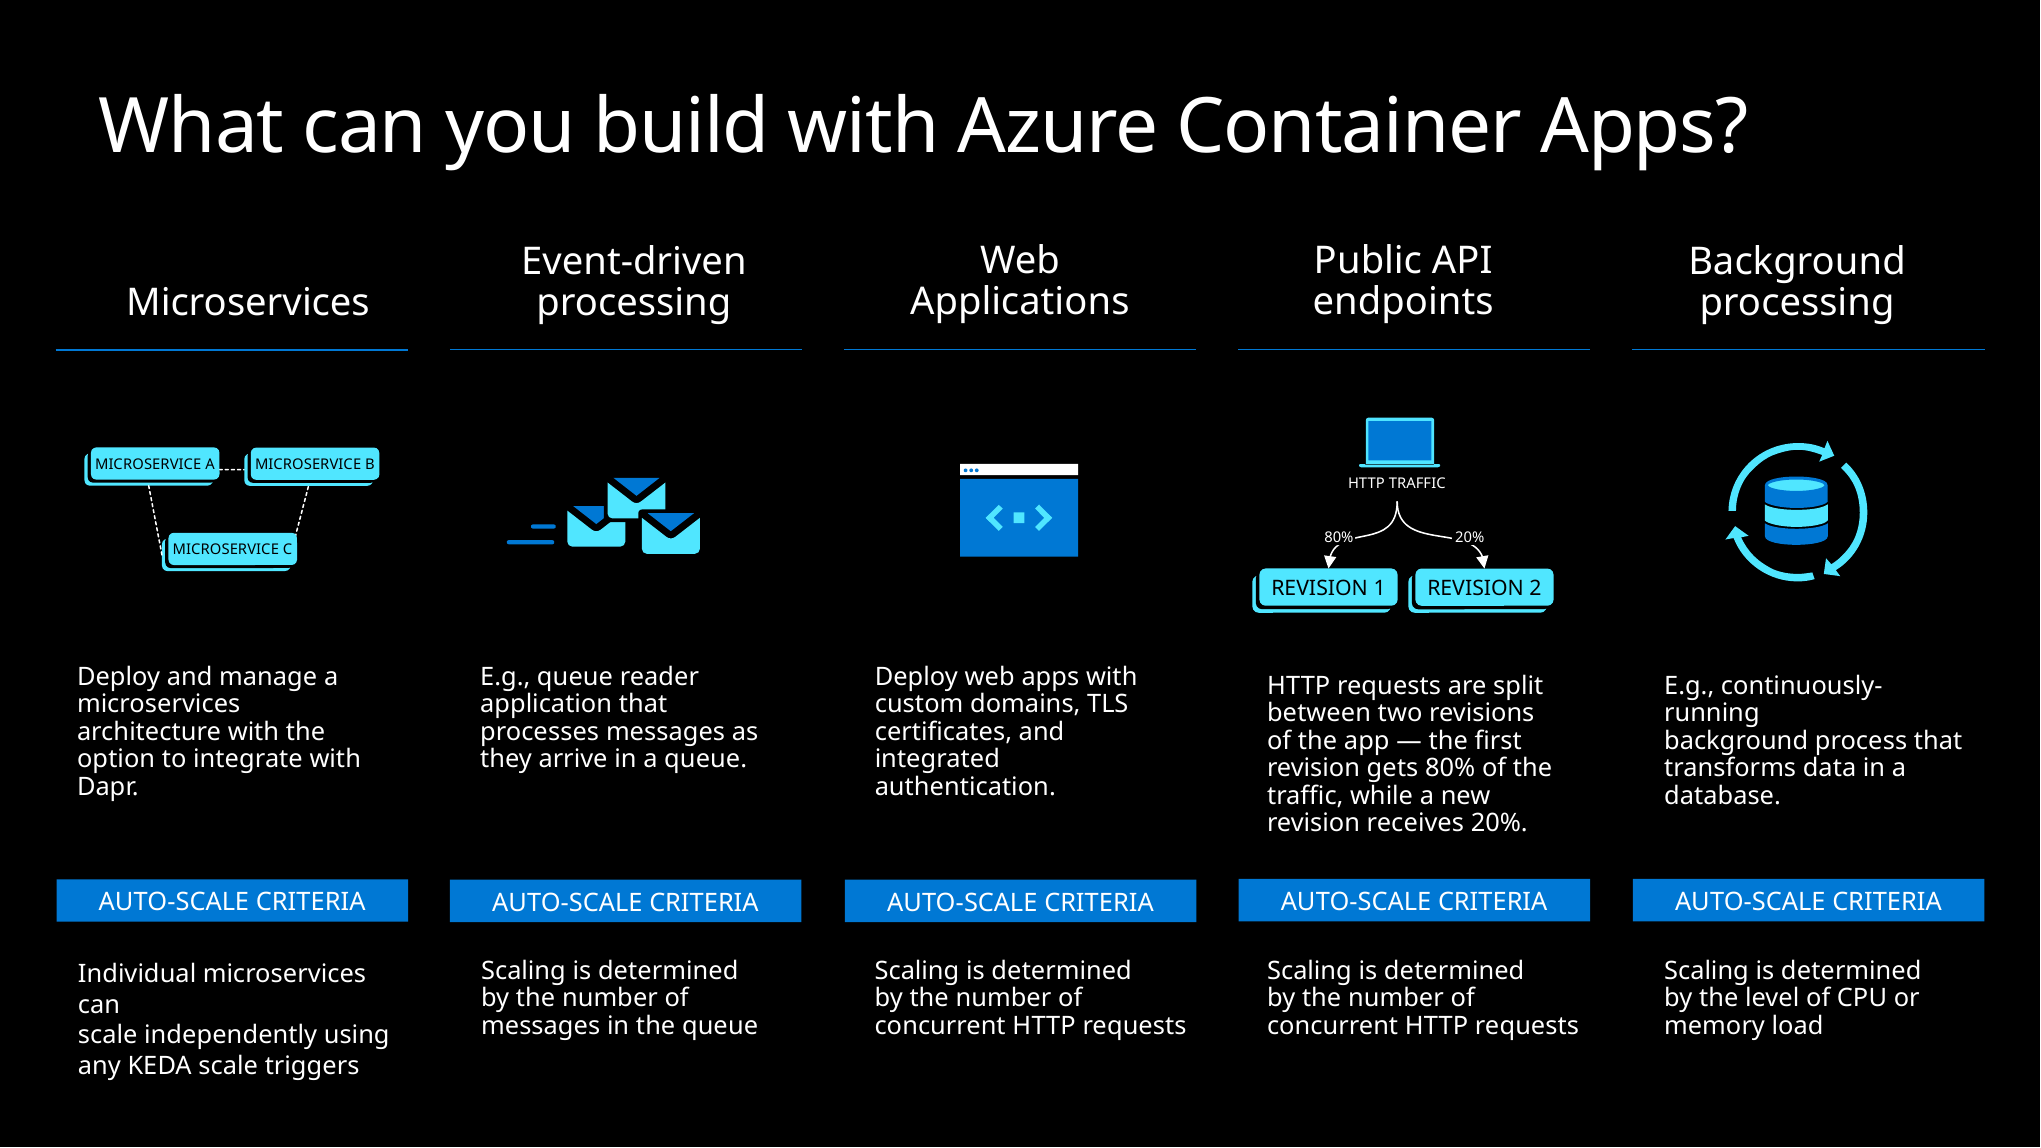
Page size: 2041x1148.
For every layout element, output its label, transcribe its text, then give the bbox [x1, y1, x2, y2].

text_box E.g., queue reader application that processes messages as they arrive in a queue. [480, 663, 769, 774]
text_box AUTO-SCALE CRITERIA [844, 879, 1197, 923]
text_box HTTP requests are split between two revisions of the app — the first revision gets 80% of the traffic, while a new revision receives 20%. [1267, 672, 1556, 838]
text_box E.g., continuously-running background process that transforms data in a database. [1664, 672, 1972, 810]
text_box Scaling is determined by the number of messages in the queue [481, 957, 771, 1040]
text_box Deploy web apps with custom domains, TLS certificates, and integrated authentication. [874, 663, 1173, 801]
text_box Microservices [36, 282, 460, 324]
text_box Event-driven processing [481, 241, 787, 325]
title What can you build with Azure Container Apps? [98, 76, 1942, 170]
text_box Public API endpoints [1258, 240, 1548, 323]
text_box Deploy and manage a microservices architecture with the option to integrate with Dapr. [77, 663, 377, 801]
text_box Scaling is determined by the number of concurrent HTTP requests [1267, 957, 1591, 1040]
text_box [1725, 439, 1868, 582]
text_box AUTO-SCALE CRITERIA [56, 879, 409, 922]
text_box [959, 463, 1079, 557]
text_box Individual microservices can scale independently using any KEDA scale triggers [77, 957, 402, 1080]
text_box AUTO-SCALE CRITERIA [1632, 878, 1985, 922]
text_box Web Applications [867, 240, 1173, 324]
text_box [1252, 417, 1554, 613]
text_box Scaling is determined by the number of concurrent HTTP requests [874, 957, 1199, 1040]
text_box AUTO-SCALE CRITERIA [449, 879, 802, 923]
text_box Background processing [1585, 241, 2010, 325]
text_box AUTO-SCALE CRITERIA [1238, 878, 1591, 922]
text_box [84, 447, 380, 572]
text_box Scaling is determined by the level of CPU or memory load [1664, 957, 1953, 1040]
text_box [507, 473, 704, 558]
